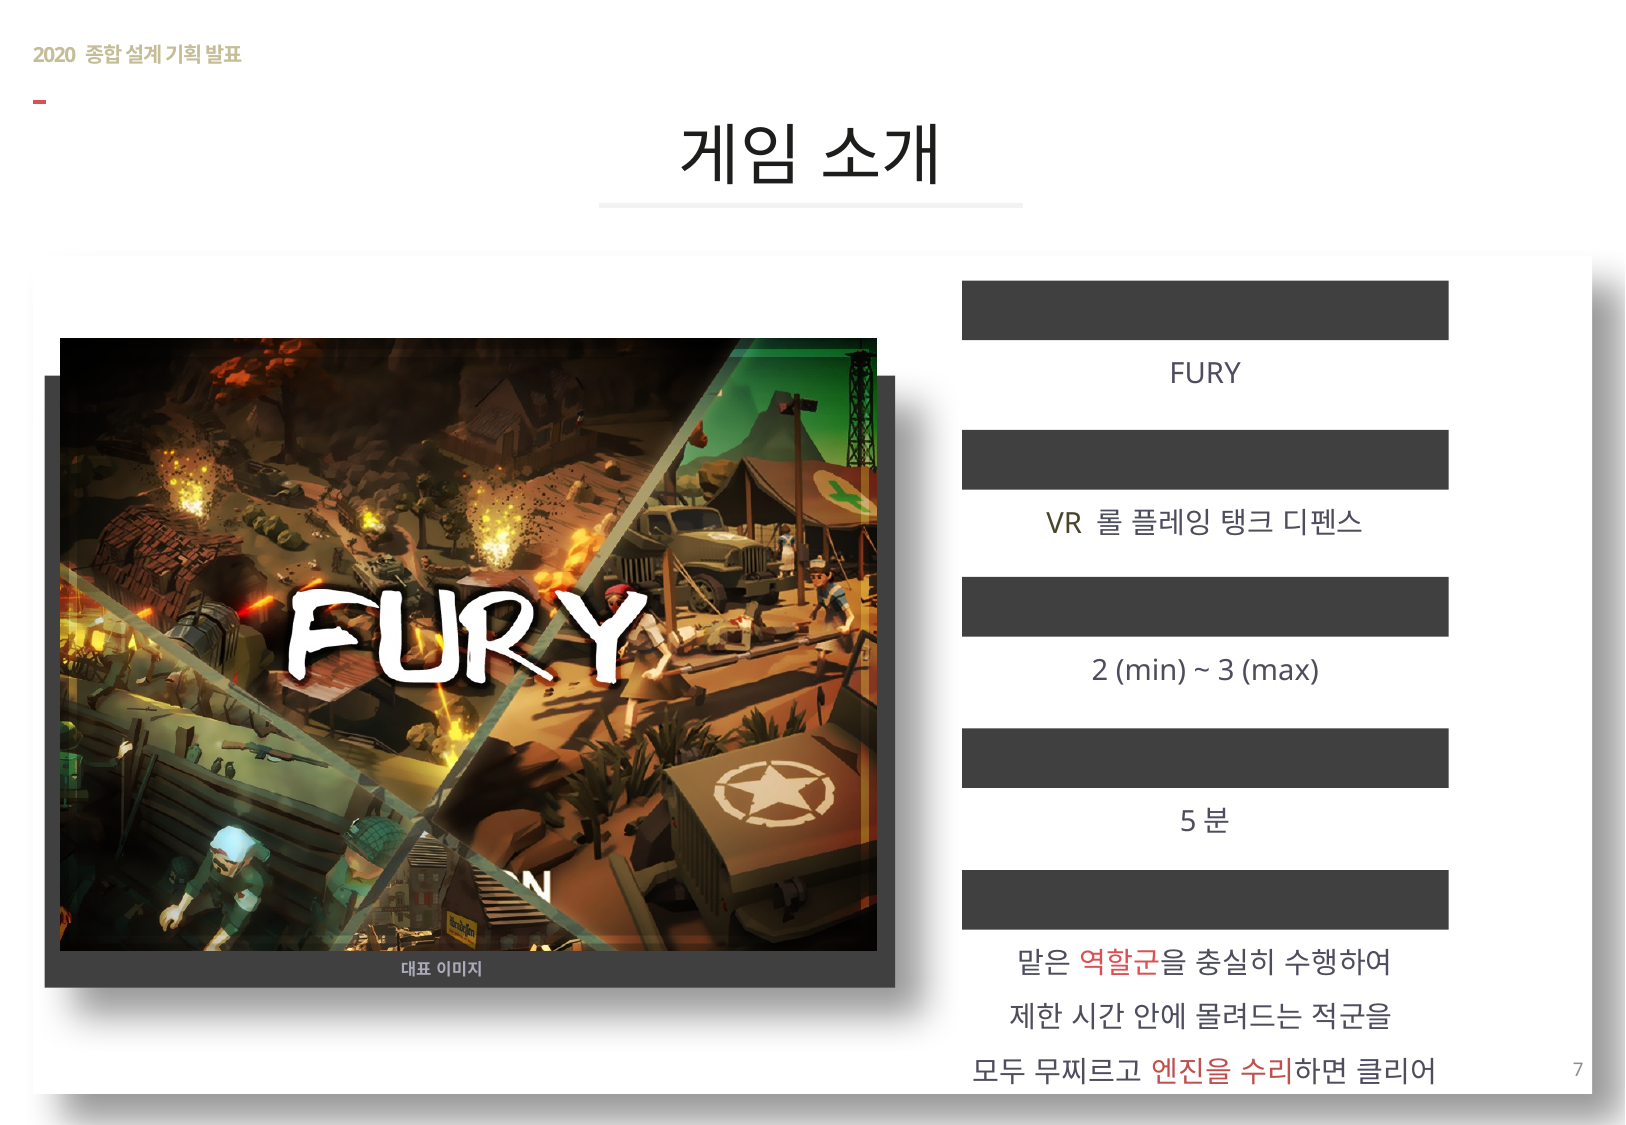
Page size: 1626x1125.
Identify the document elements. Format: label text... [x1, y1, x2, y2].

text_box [951, 279, 1460, 395]
slide_number 7 [1515, 1046, 1584, 1094]
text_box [951, 727, 1460, 843]
title 2020 종합 설계 기획 발표 [32, 19, 482, 90]
text_box [43, 374, 897, 990]
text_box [951, 576, 1460, 692]
text_box 게임 소개 [215, 124, 1407, 182]
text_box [951, 429, 1460, 545]
text_box [31, 253, 1594, 1096]
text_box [951, 869, 1460, 1095]
text_box 대표 이미지 [174, 959, 710, 986]
picture [60, 337, 877, 951]
